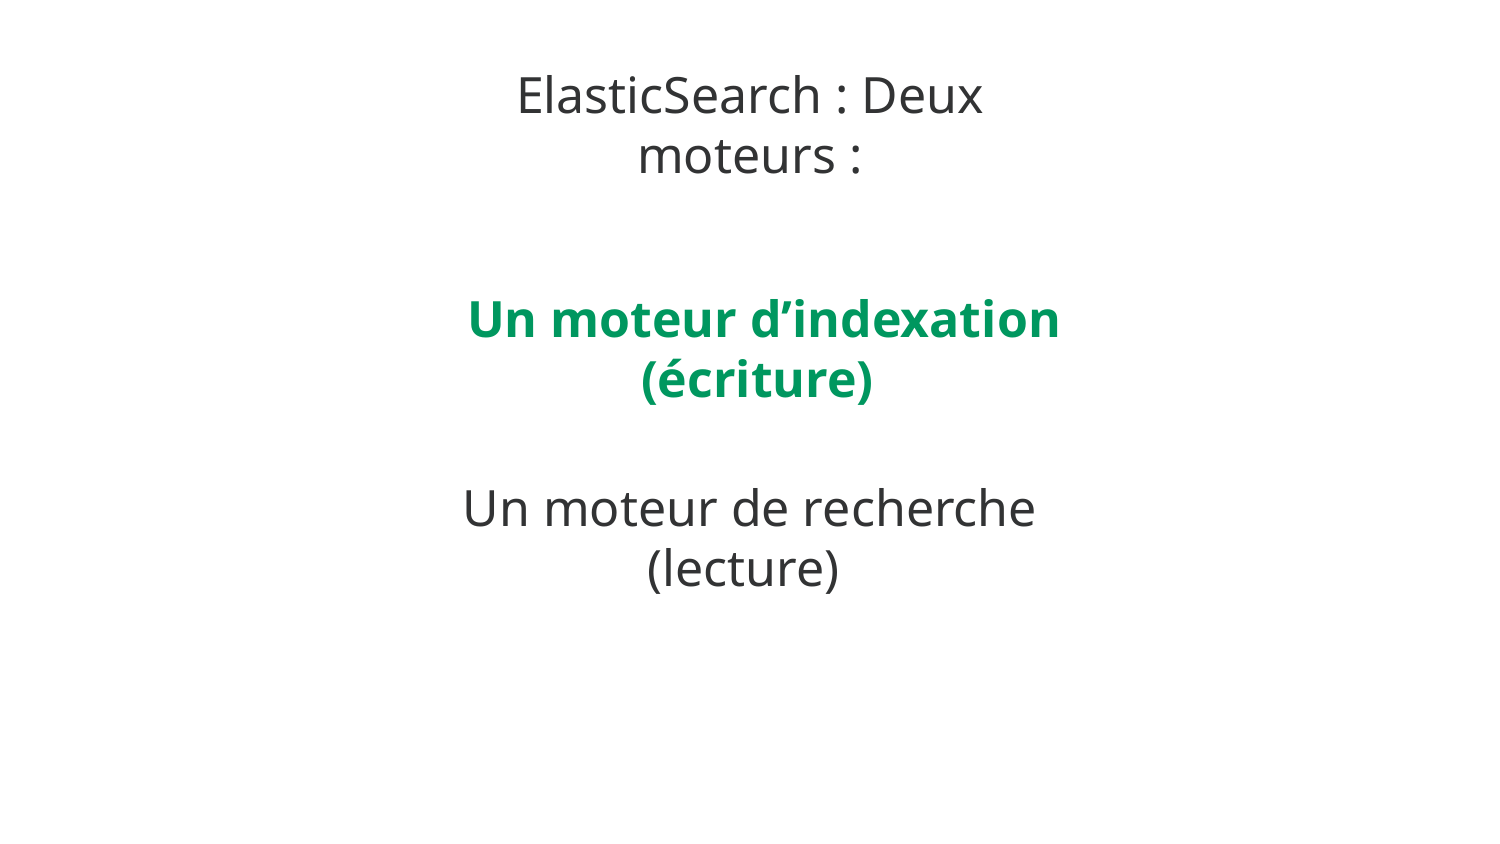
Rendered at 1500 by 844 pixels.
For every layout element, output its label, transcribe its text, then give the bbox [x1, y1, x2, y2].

text_box ElasticSearch : Deux moteurs : [406, 55, 1094, 151]
text_box Un moteur de recherche (lecture) [352, 469, 1148, 564]
text_box Un moteur d’indexation (écriture) [352, 280, 1176, 375]
